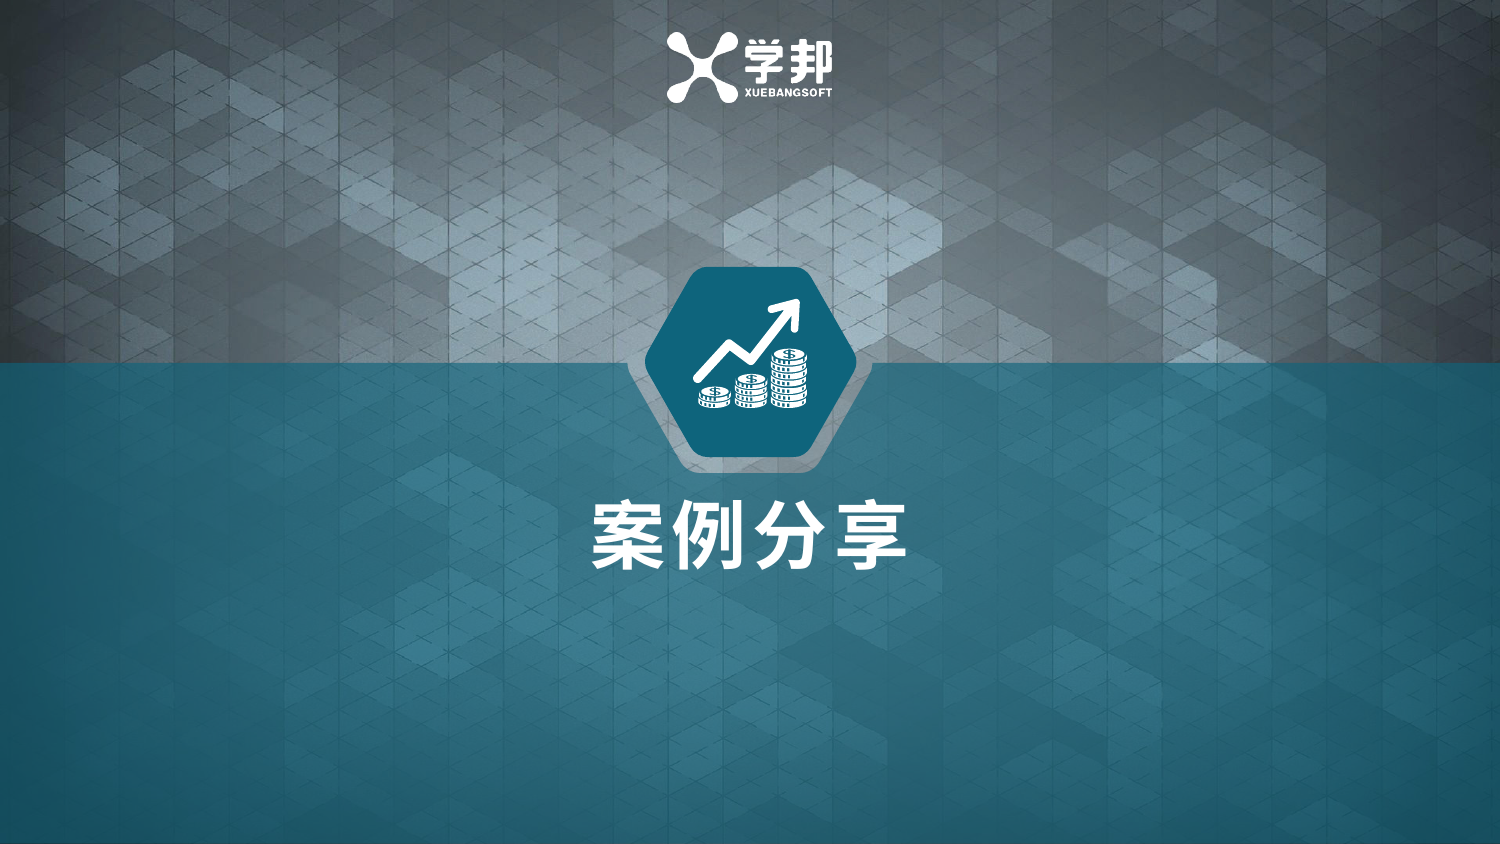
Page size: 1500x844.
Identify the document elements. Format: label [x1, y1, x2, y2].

picture [0, 0, 1500, 844]
text_box [644, 266, 857, 458]
